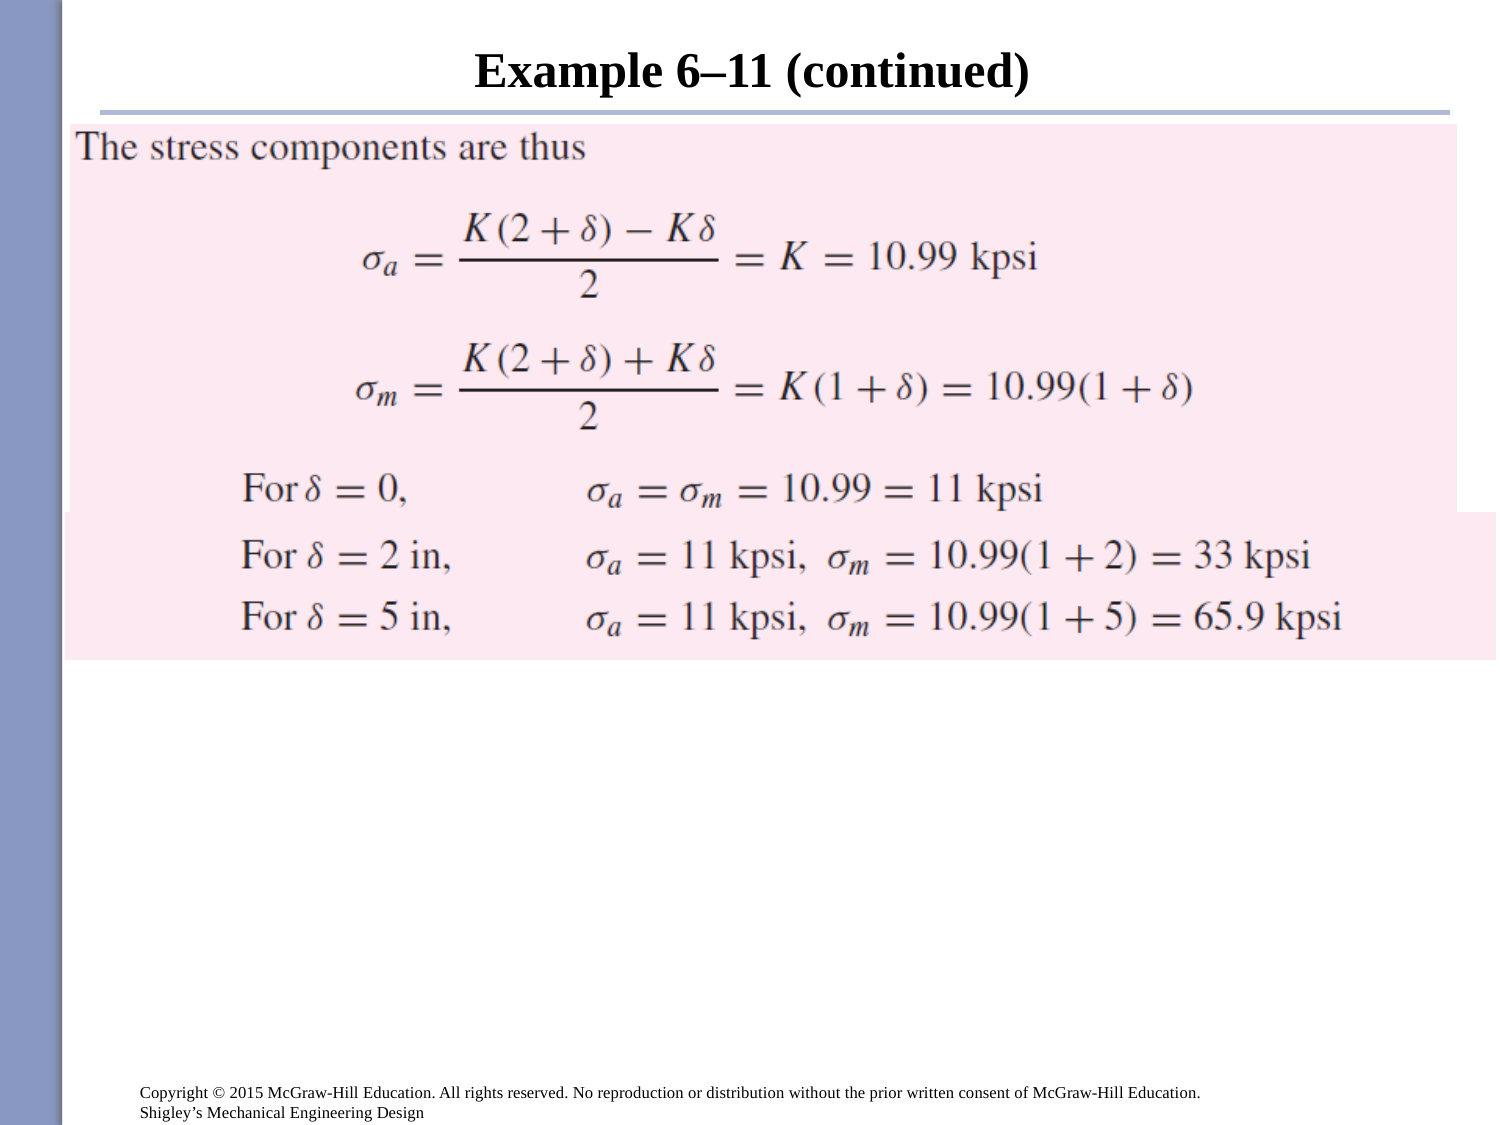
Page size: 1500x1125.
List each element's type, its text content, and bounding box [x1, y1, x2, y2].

picture [65, 124, 1496, 660]
title Example 6–11 (continued) [137, 30, 1368, 106]
